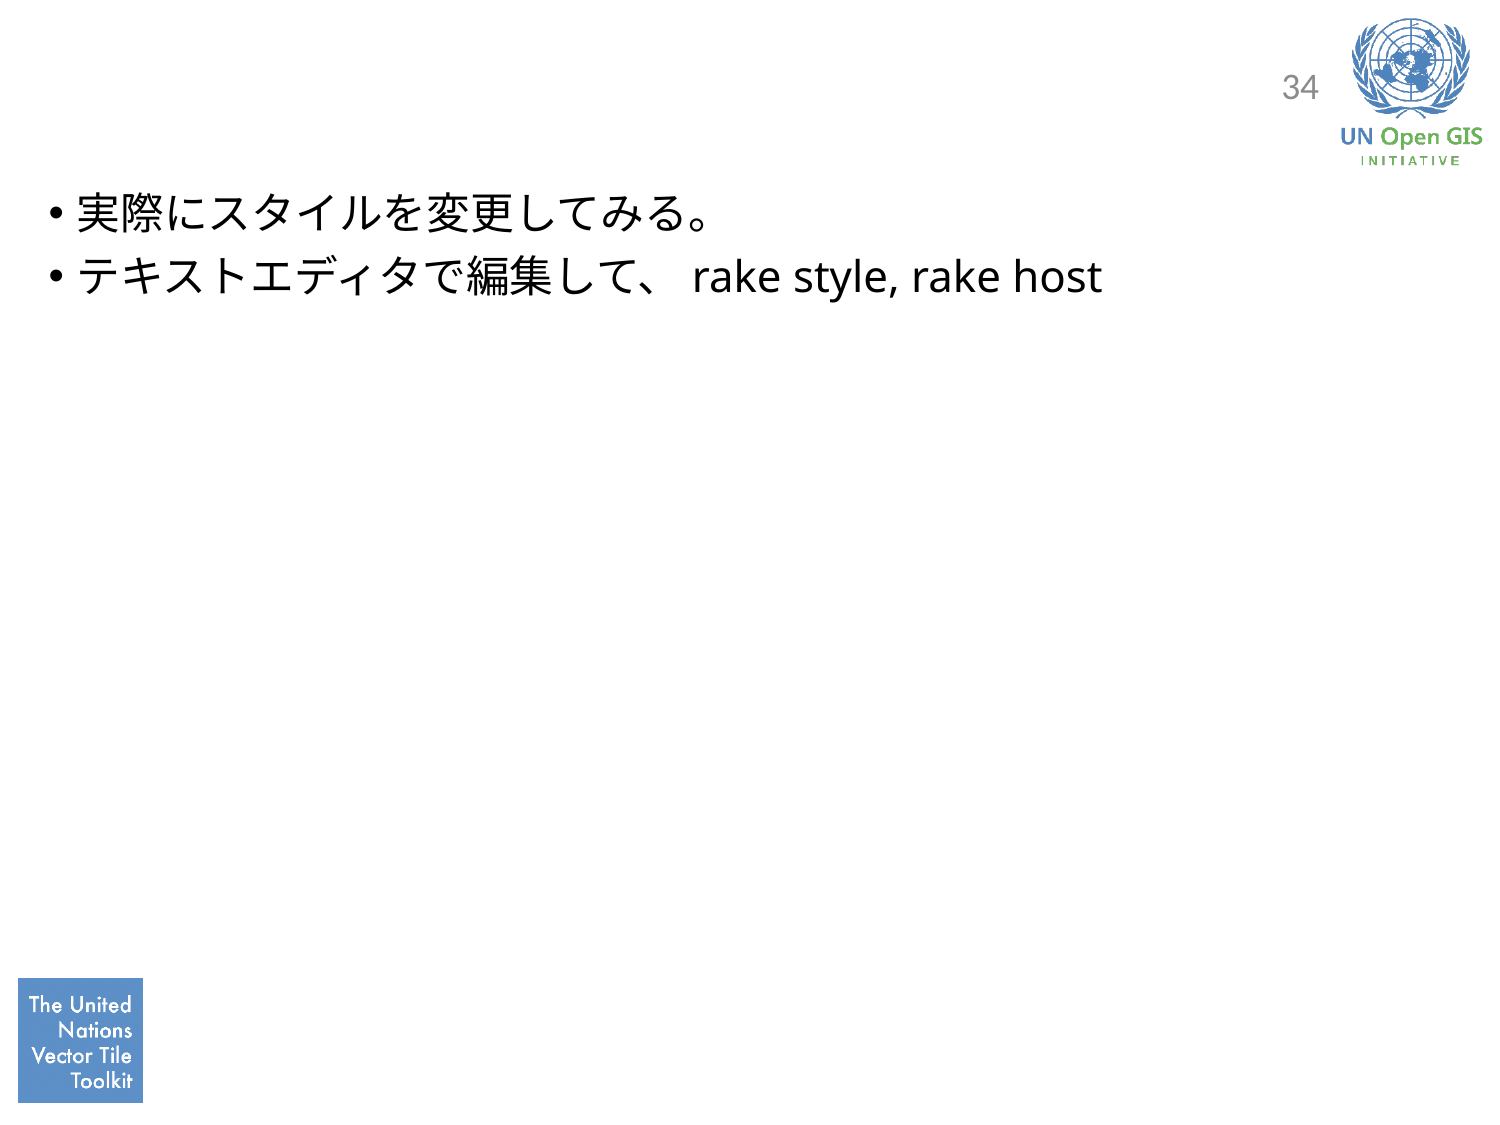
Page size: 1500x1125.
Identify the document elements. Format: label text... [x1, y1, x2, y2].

slide_number 34 [1240, 54, 1335, 115]
picture [18, 978, 143, 1103]
picture [1319, 0, 1500, 184]
list 実際にスタイルを変更してみる。 テキストエディタで編集して、rake style, rake host [33, 183, 1397, 1014]
